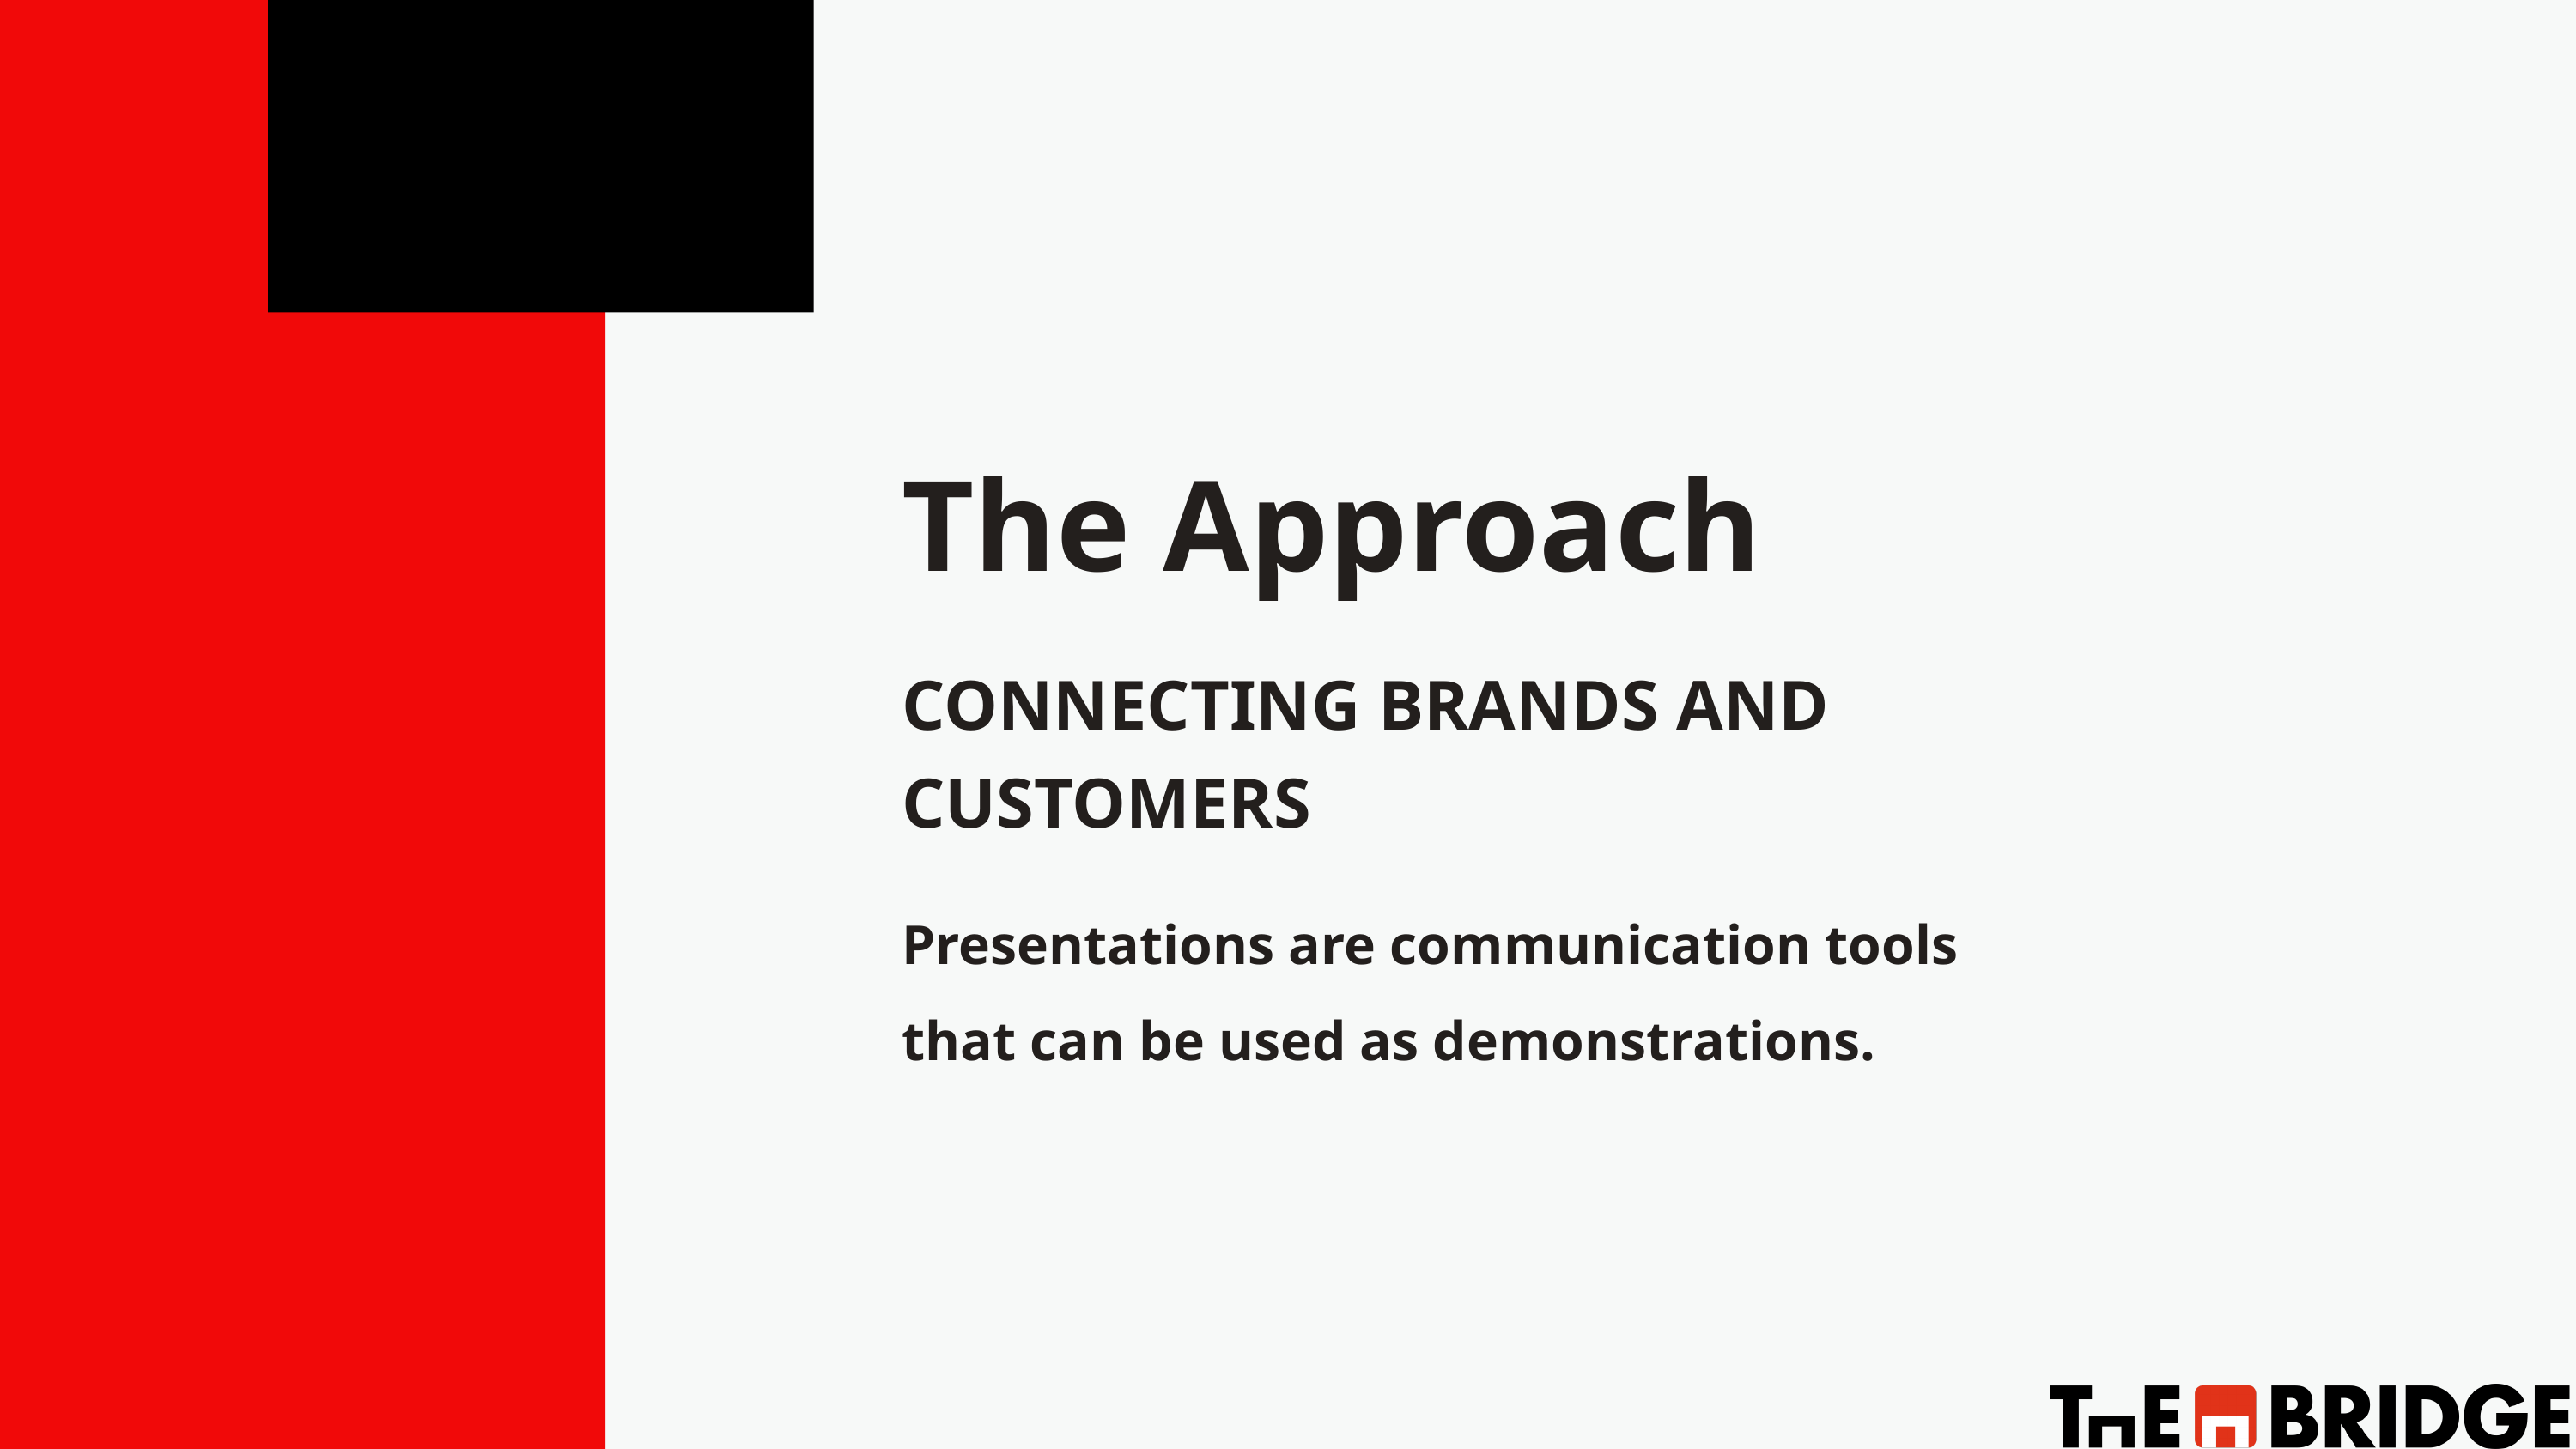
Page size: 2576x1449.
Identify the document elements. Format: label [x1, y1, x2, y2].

text_box [901, 415, 1998, 1033]
text_box [268, 0, 814, 313]
picture [2050, 1384, 2576, 1449]
text_box [0, 0, 606, 1449]
